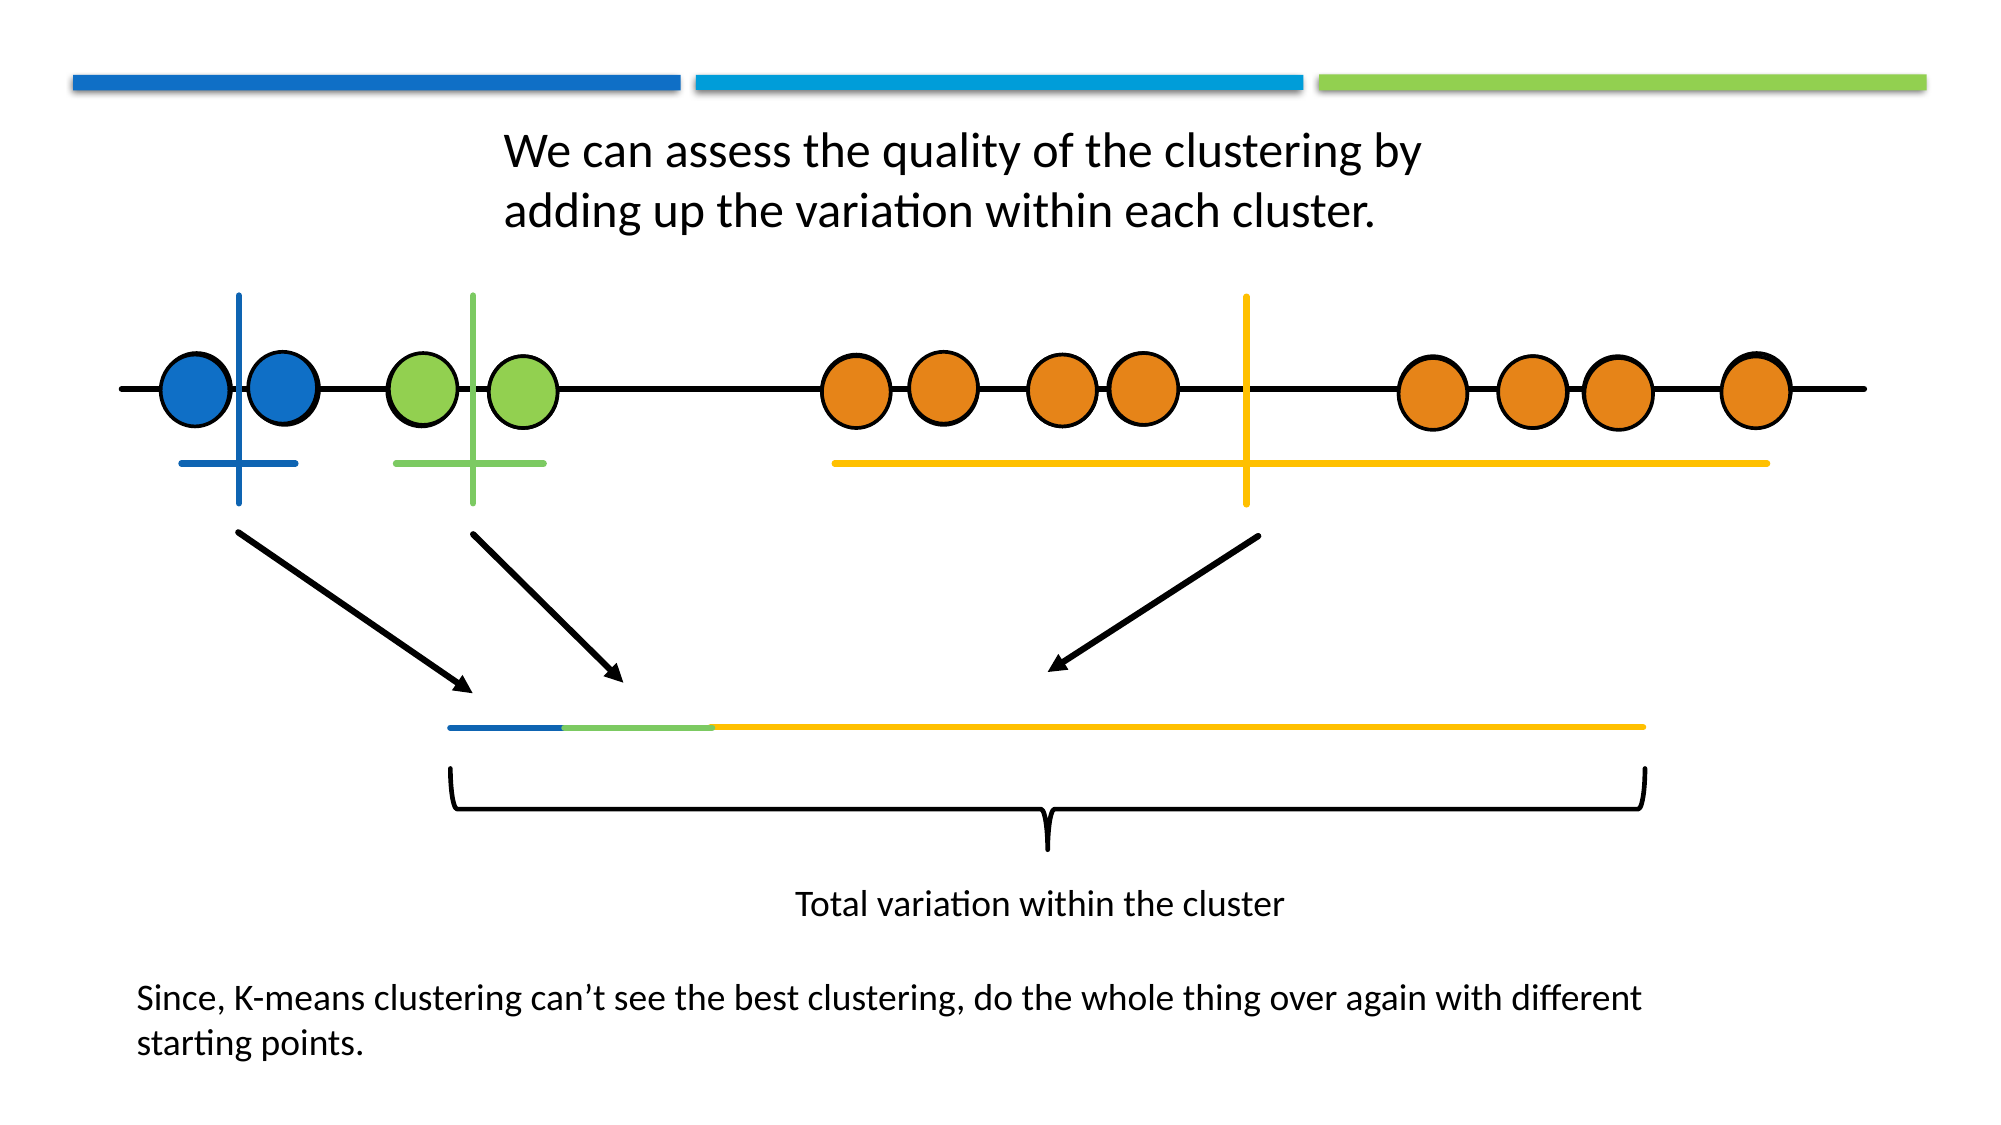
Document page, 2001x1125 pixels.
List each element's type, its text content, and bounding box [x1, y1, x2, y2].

text_box [821, 401, 892, 430]
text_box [1047, 535, 1259, 673]
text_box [237, 531, 474, 694]
text_box [387, 351, 460, 387]
text_box [488, 401, 559, 430]
text_box We can assess the quality of the clustering by adding up the variation within each cluster. [488, 109, 1548, 245]
text_box [820, 354, 893, 387]
text_box [909, 401, 978, 426]
text_box [487, 354, 560, 387]
text_box [1397, 356, 1469, 387]
text_box [1720, 401, 1792, 431]
text_box [1723, 351, 1793, 387]
text_box [1109, 401, 1179, 427]
text_box [159, 352, 231, 387]
text_box [160, 401, 230, 429]
text_box [1583, 401, 1655, 432]
text_box [1027, 401, 1098, 429]
text_box [1720, 354, 1792, 387]
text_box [472, 533, 624, 684]
text_box [1583, 356, 1655, 387]
text_box [246, 349, 319, 387]
text_box Total variation within the cluster [780, 871, 1822, 932]
text_box [907, 349, 980, 387]
text_box [1107, 351, 1181, 387]
text_box [1497, 401, 1568, 430]
text_box [1496, 354, 1569, 387]
text_box [388, 401, 458, 427]
text_box [1026, 352, 1099, 387]
text_box [1397, 401, 1469, 432]
text_box [449, 767, 1647, 851]
text_box Since, K-means clustering can’t see the best clustering, do the whole thing over again with different starting points. [121, 965, 1675, 1071]
text_box [248, 401, 317, 426]
